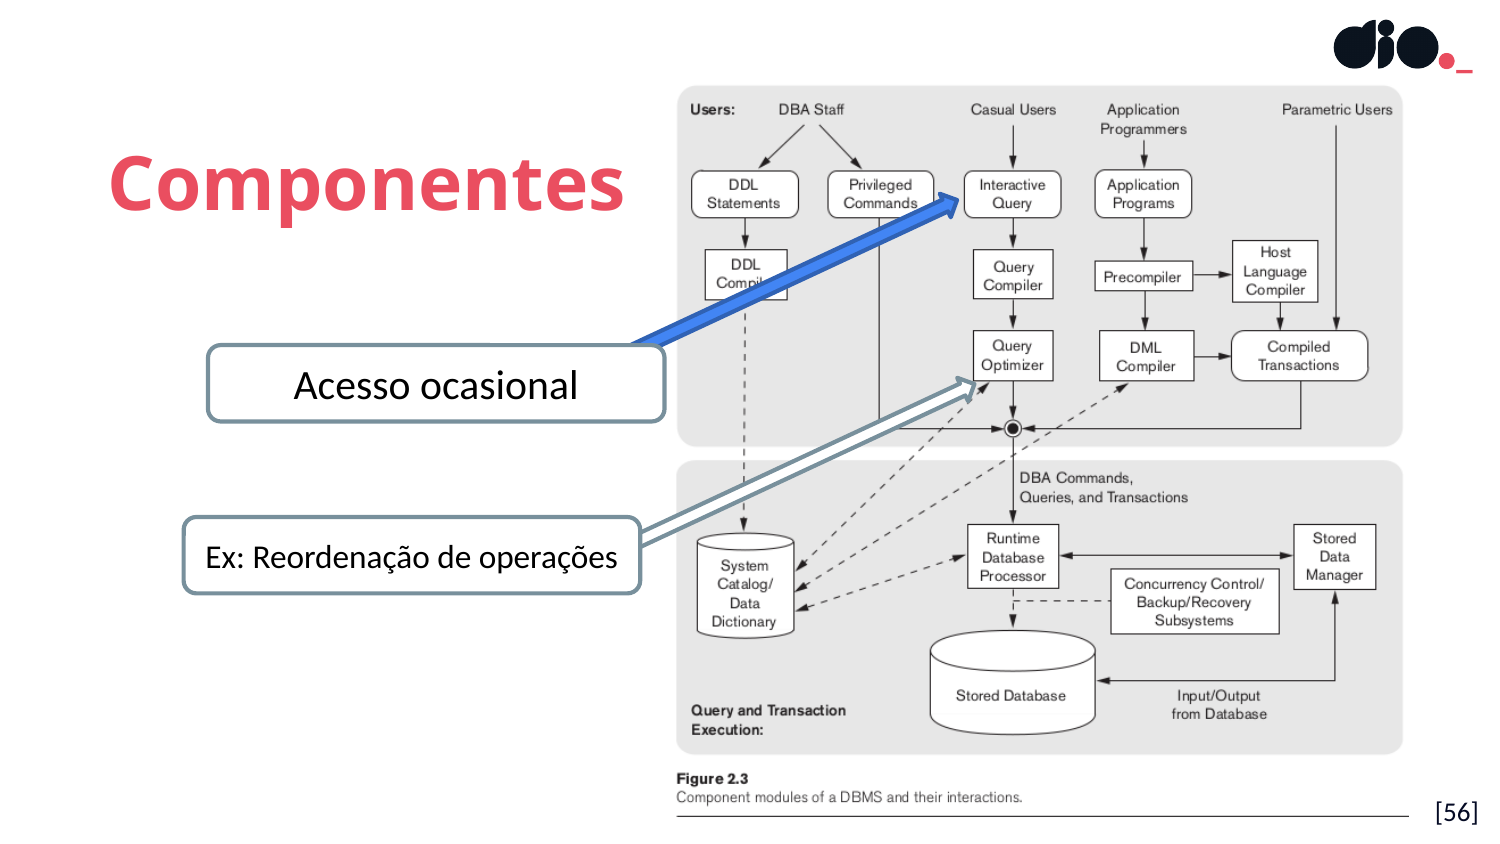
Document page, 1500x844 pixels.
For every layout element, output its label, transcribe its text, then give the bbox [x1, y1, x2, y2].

slide_number [<número>] [1403, 779, 1494, 844]
text_box [630, 329, 658, 344]
text_box Acesso ocasional [205, 342, 658, 424]
picture [1333, 19, 1473, 74]
text_box [643, 522, 658, 549]
picture [663, 77, 1410, 822]
text_box Ex: Reordenação de operações [181, 514, 643, 596]
text_box Componentes [92, 104, 658, 243]
